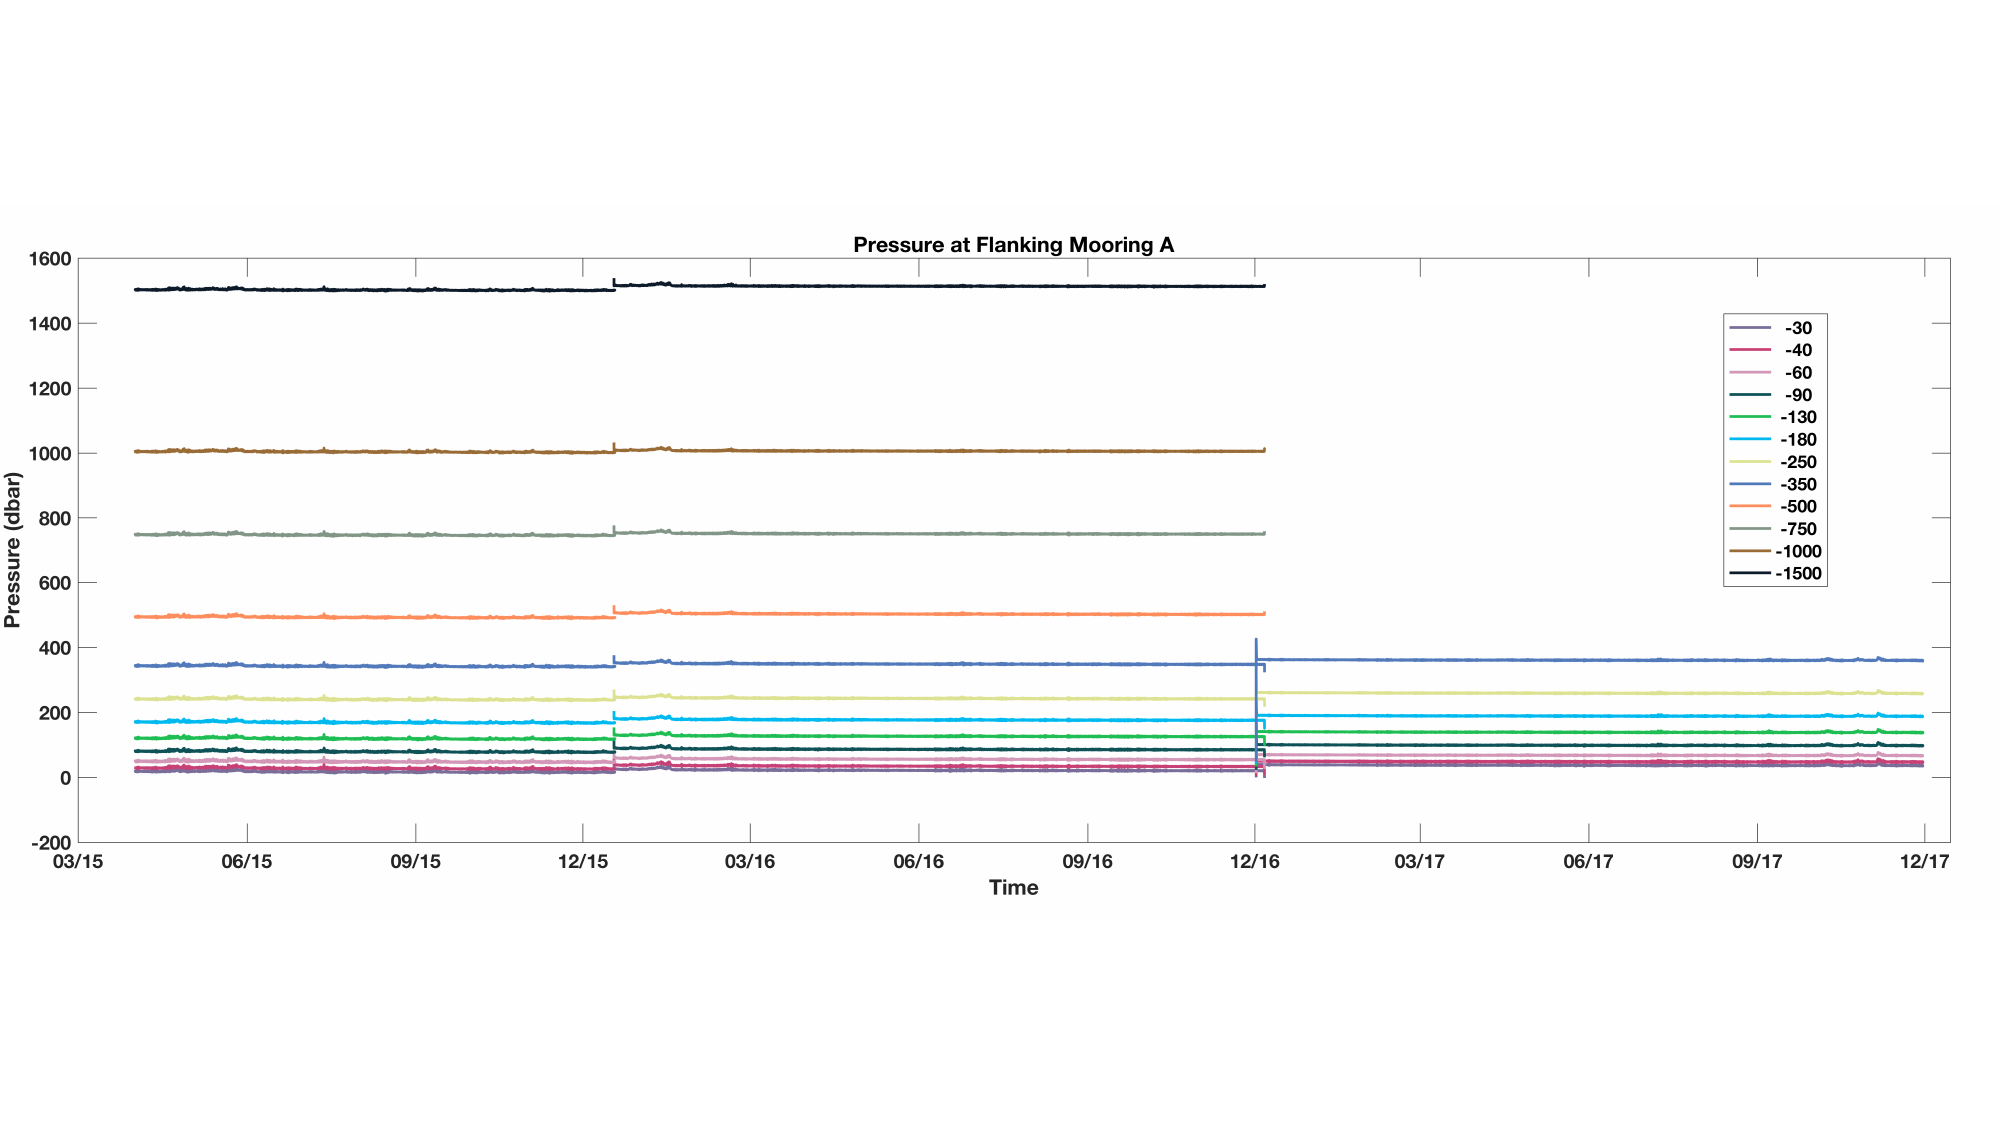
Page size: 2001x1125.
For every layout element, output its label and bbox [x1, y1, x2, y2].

picture [0, 204, 2000, 921]
